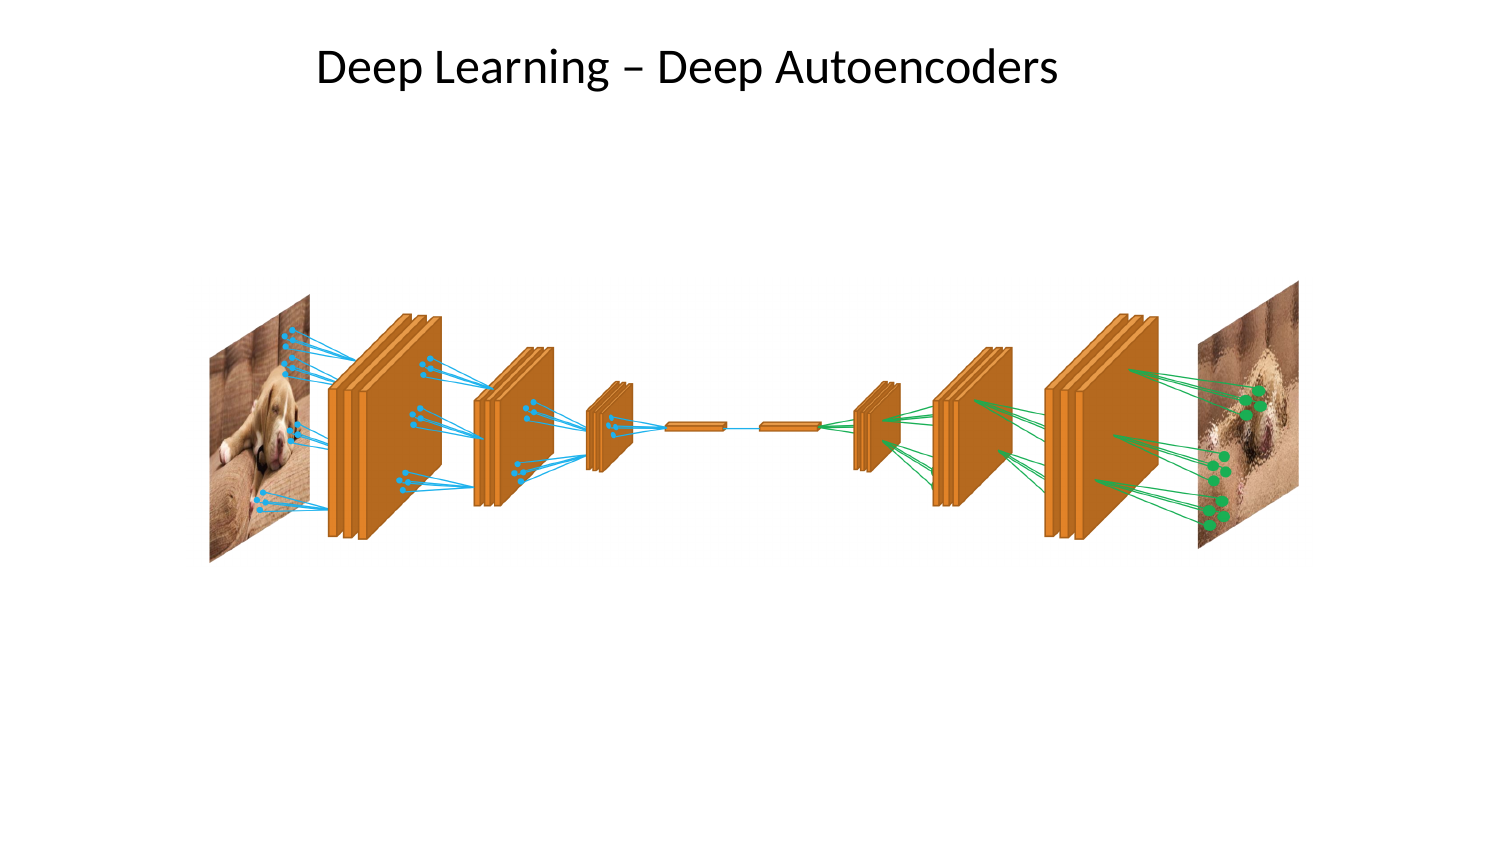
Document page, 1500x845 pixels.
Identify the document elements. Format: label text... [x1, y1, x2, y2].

title Deep Learning – Deep Autoencoders [253, 32, 1123, 95]
picture [186, 277, 1314, 567]
